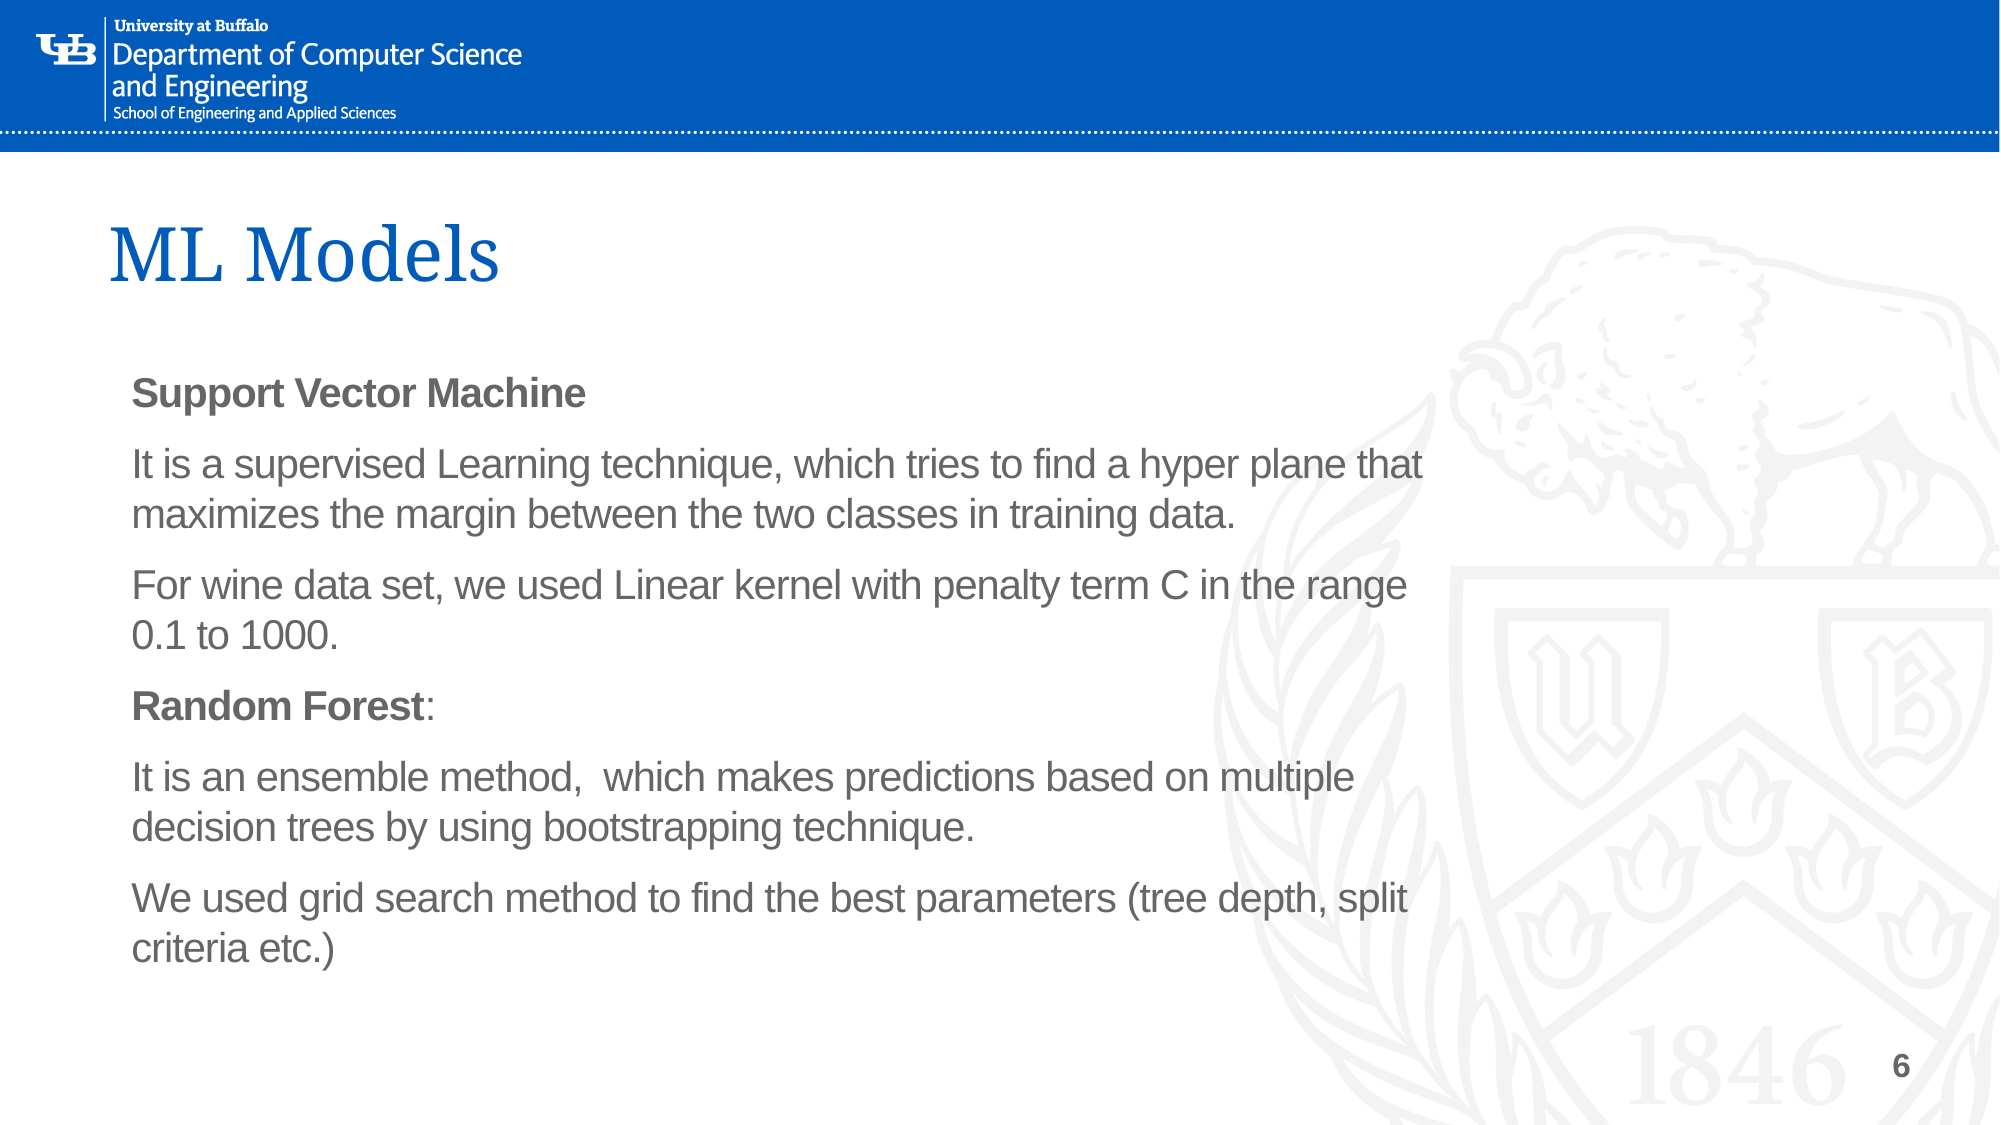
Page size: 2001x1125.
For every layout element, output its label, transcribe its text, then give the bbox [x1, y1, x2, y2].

picture [0, 0, 2000, 1125]
title ML Models [93, 216, 1819, 335]
list Support Vector Machine It is a supervised Learning technique, which tries to find a hyper plane that maximizes the margin between the two classes in training data. For wine data set, we used Linear kernel with penalty term C in the range 0.1 to 1000. Random Forest: It is an ensemble method, which makes predictions based on multiple decision trees by using bootstrapping technique. We used grid search method to find the best parameters (tree depth, split criteria etc.) [93, 358, 1497, 971]
